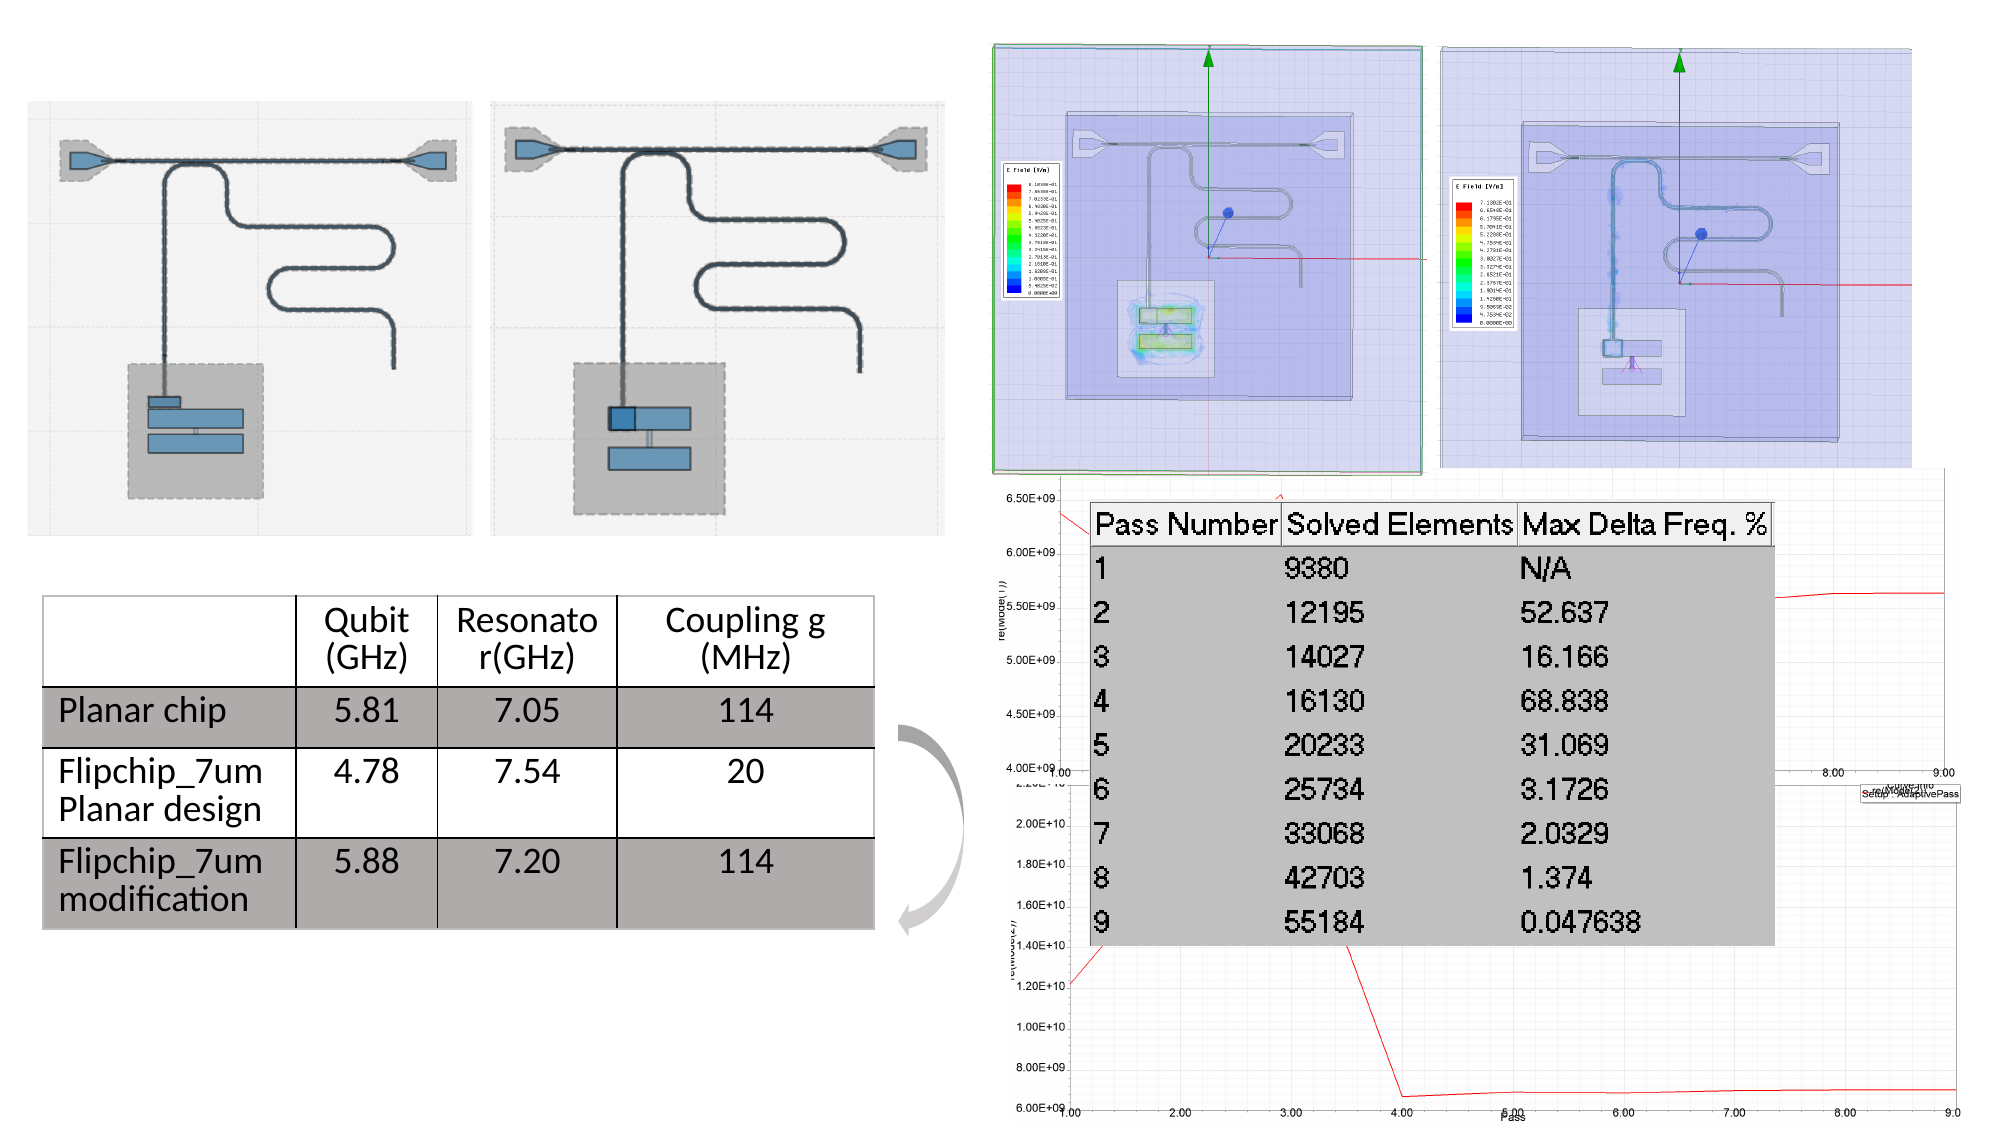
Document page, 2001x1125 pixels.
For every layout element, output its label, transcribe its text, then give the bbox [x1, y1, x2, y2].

table_cell 114 [618, 839, 873, 928]
table_cell 20 [618, 749, 873, 837]
table_cell Flipchip_7um modification [44, 839, 295, 928]
table_header Resonator(GHz) [438, 597, 616, 686]
table_cell 114 [618, 688, 873, 747]
picture [989, 41, 1962, 1124]
table_header Coupling g (MHz) [618, 597, 873, 686]
table_header Qubit (GHz) [297, 597, 437, 686]
table_cell 5.81 [297, 688, 437, 747]
table_cell 7.05 [438, 688, 616, 747]
table_header [44, 597, 295, 686]
picture [27, 101, 473, 536]
text_box [897, 723, 965, 941]
table_cell 7.54 [438, 749, 616, 837]
table_cell 4.78 [297, 749, 437, 837]
table_cell Flipchip_7um Planar design [44, 749, 295, 837]
picture [490, 101, 945, 536]
table_cell Planar chip [44, 688, 295, 747]
table_cell 7.20 [438, 839, 616, 928]
table_cell 5.88 [297, 839, 437, 928]
